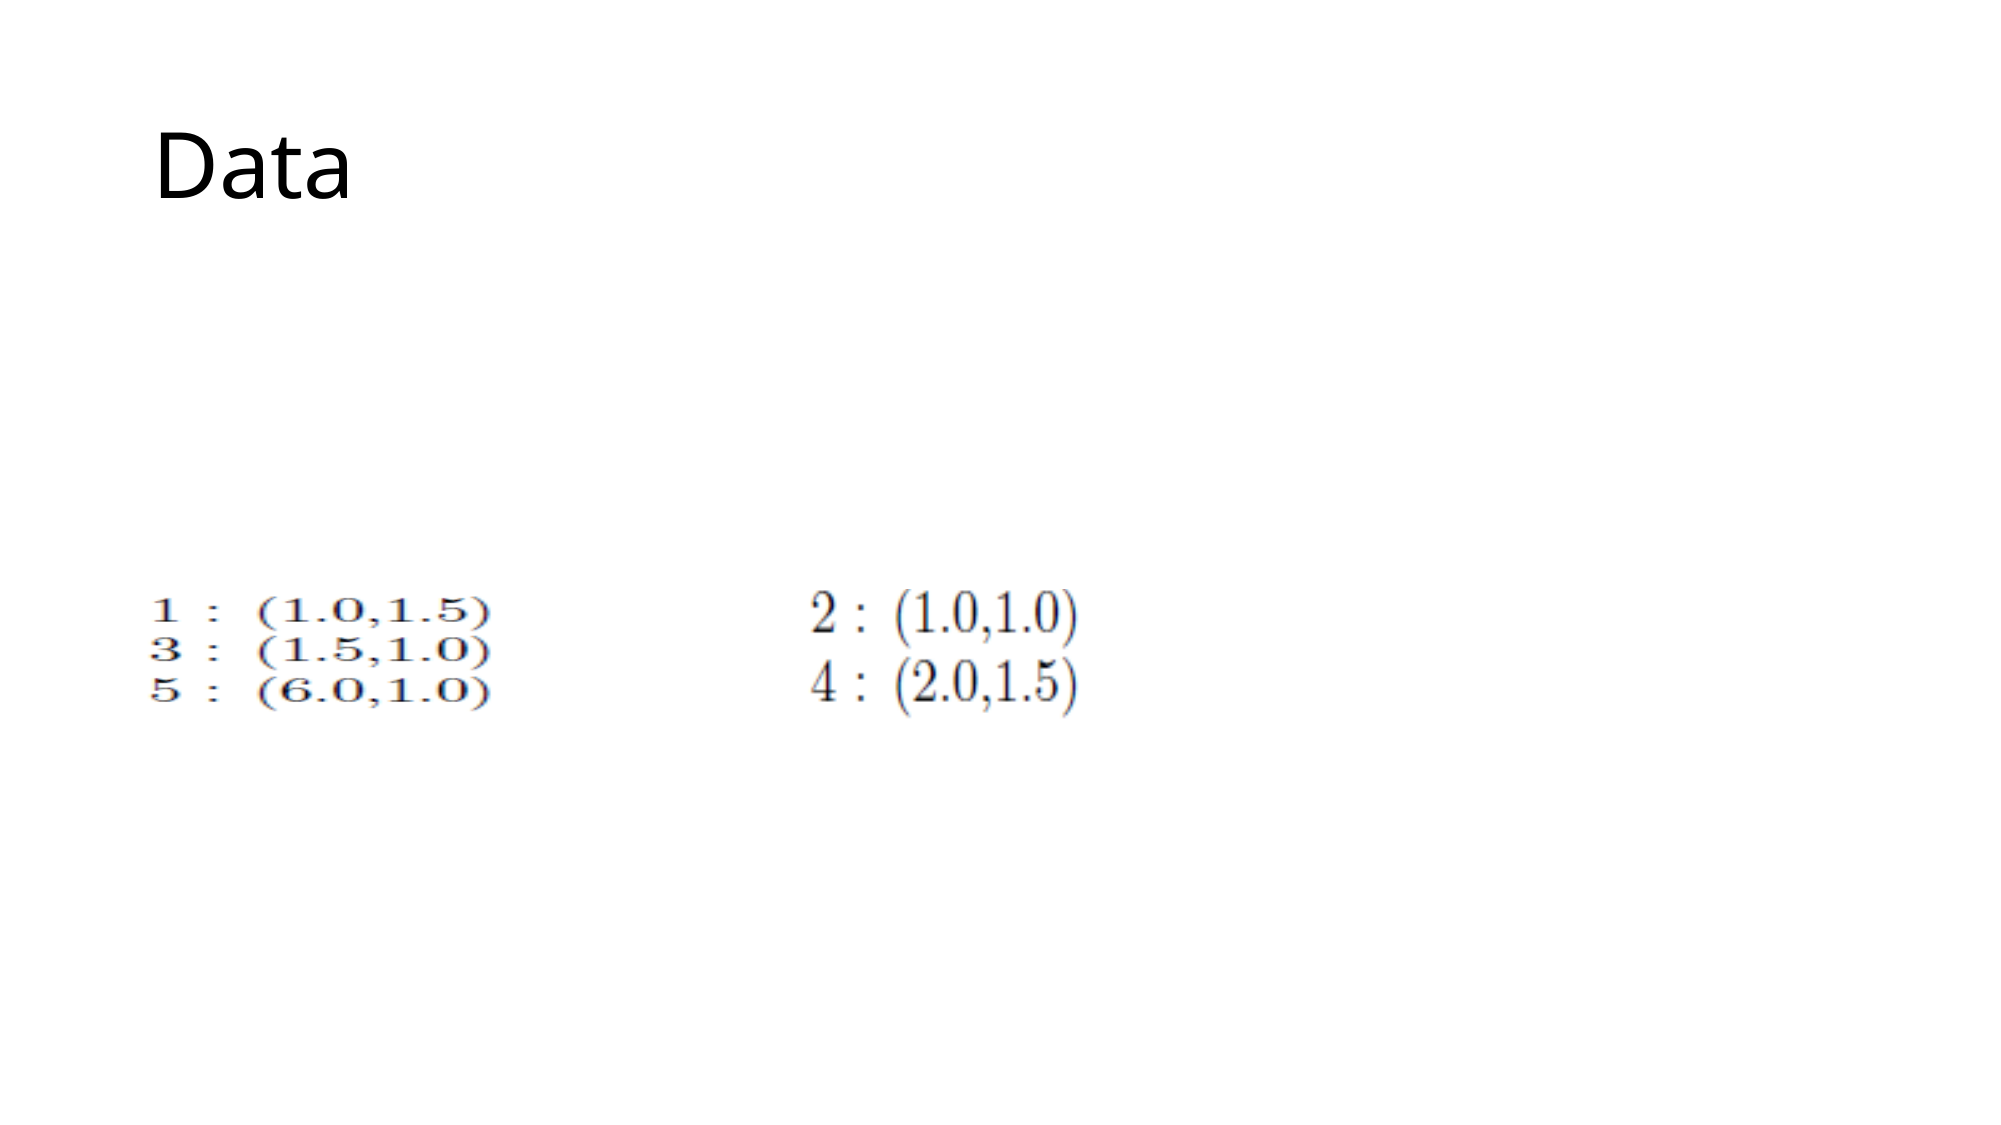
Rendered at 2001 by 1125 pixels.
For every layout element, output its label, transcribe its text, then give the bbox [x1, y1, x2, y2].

title Data [137, 59, 1863, 278]
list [137, 589, 507, 724]
picture [802, 589, 1091, 724]
